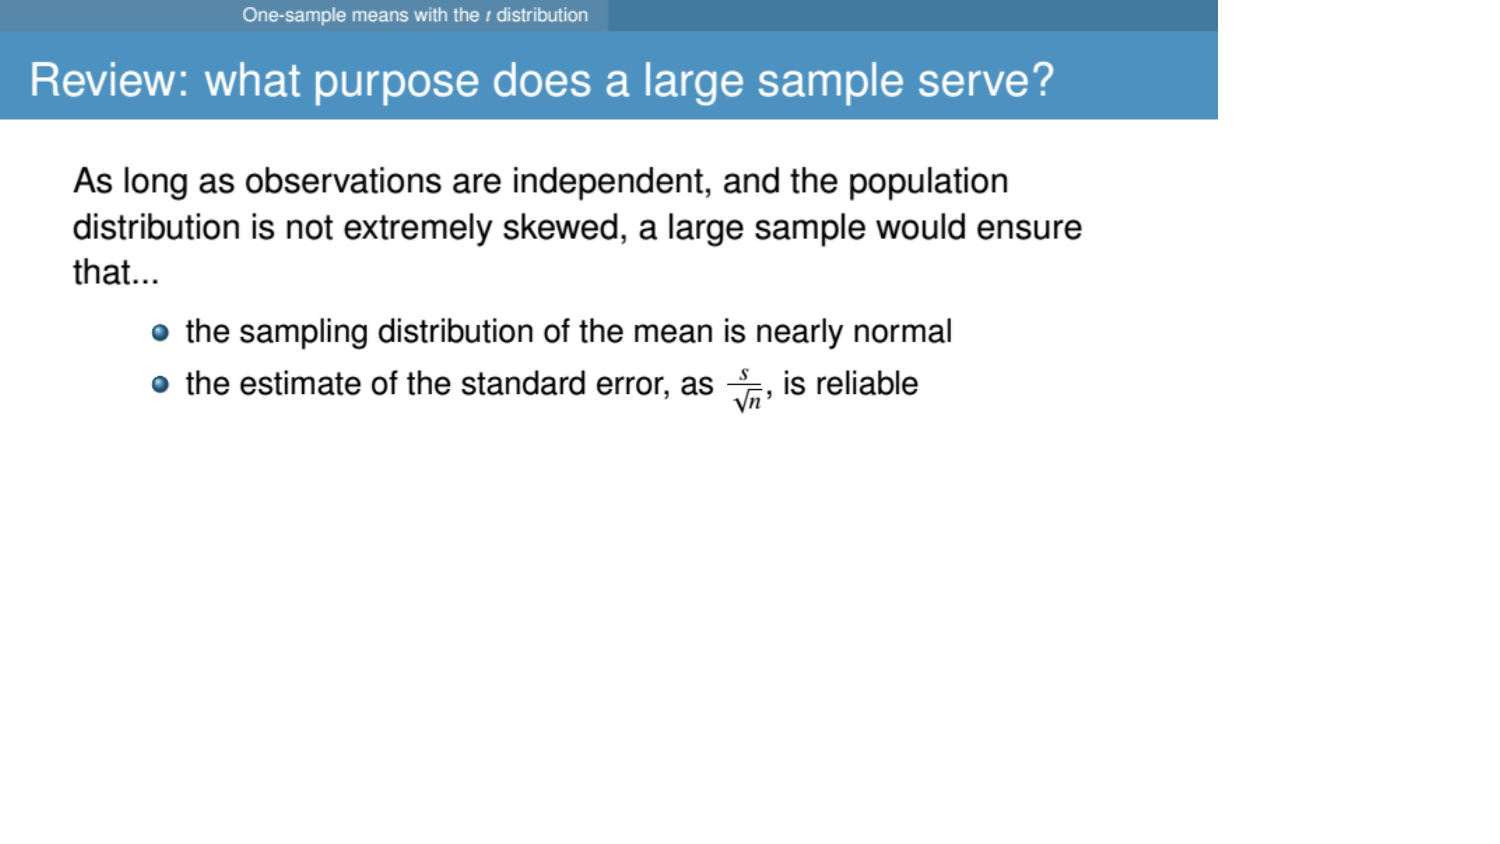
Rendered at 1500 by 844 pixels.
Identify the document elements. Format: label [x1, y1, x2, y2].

picture [142, 303, 964, 424]
picture [0, 0, 1218, 289]
